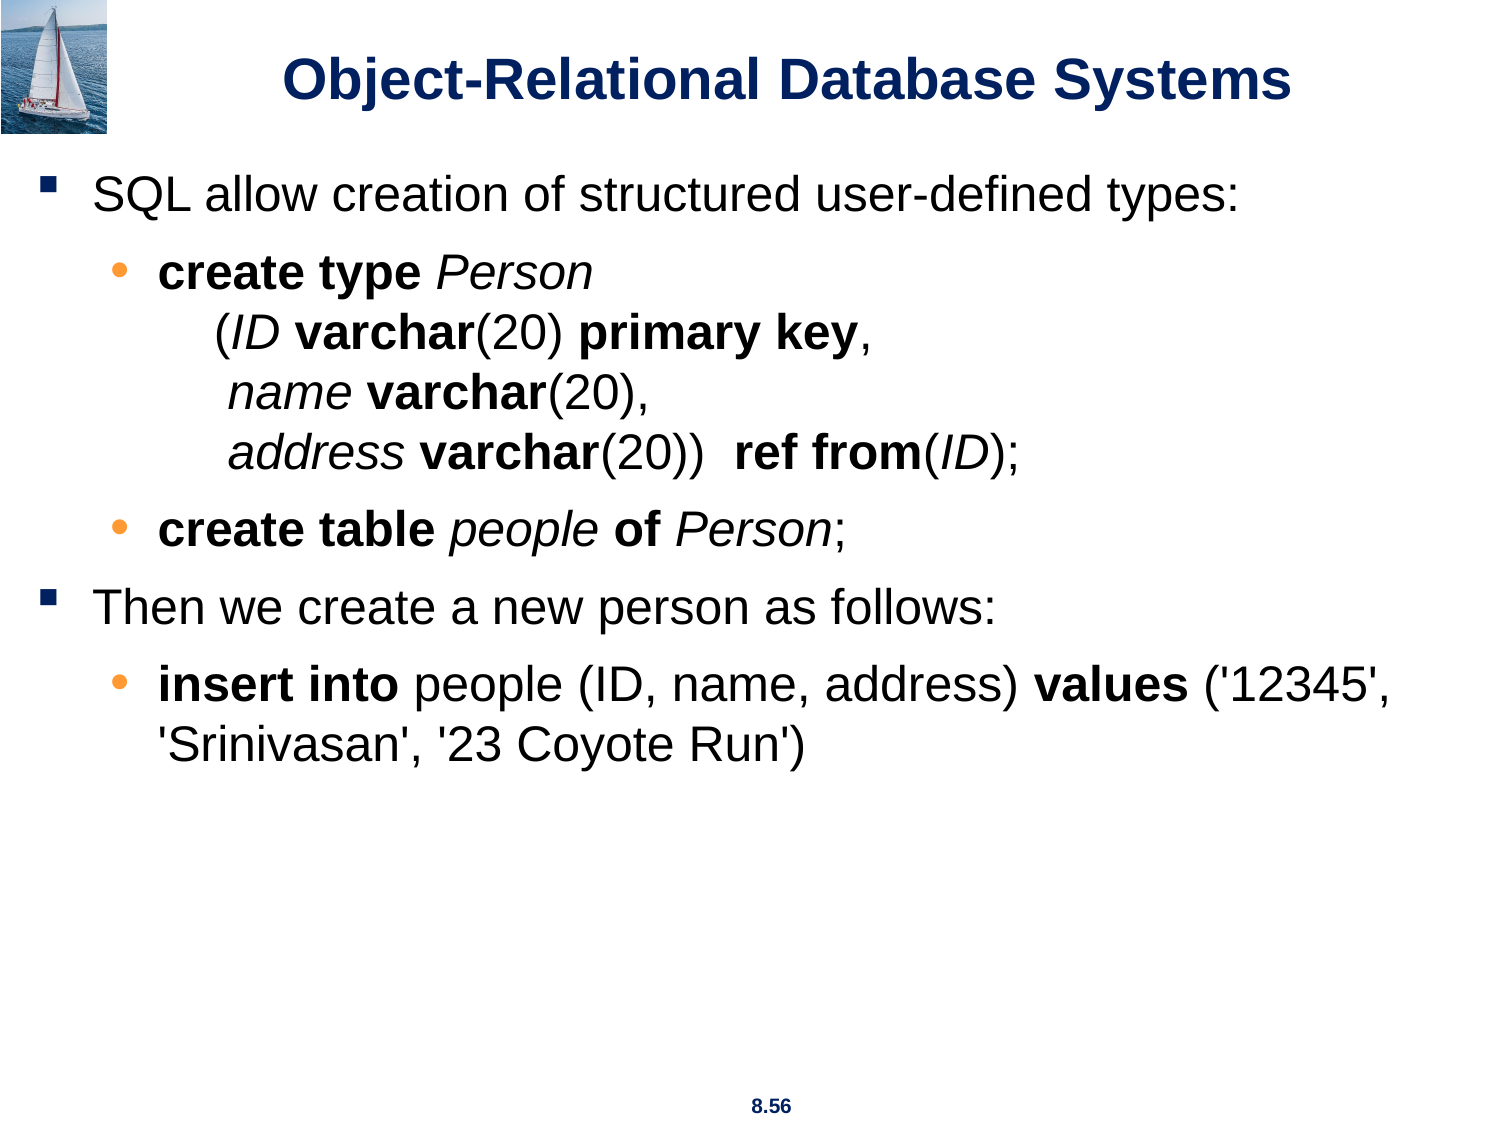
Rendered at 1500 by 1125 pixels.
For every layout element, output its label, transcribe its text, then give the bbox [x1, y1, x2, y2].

list SQL allow creation of structured user-defined types: create type Person (ID varchar(20) primary key, name varchar(20), address varchar(20)) ref from(ID); create table people of Person; Then we create a new person as follows: insert into people (ID, name, address) values ('12345', 'Srinivasan', '23 Coyote Run') [20, 154, 1451, 1062]
picture [1, 0, 107, 134]
title Object-Relational Database Systems [125, 18, 1452, 120]
